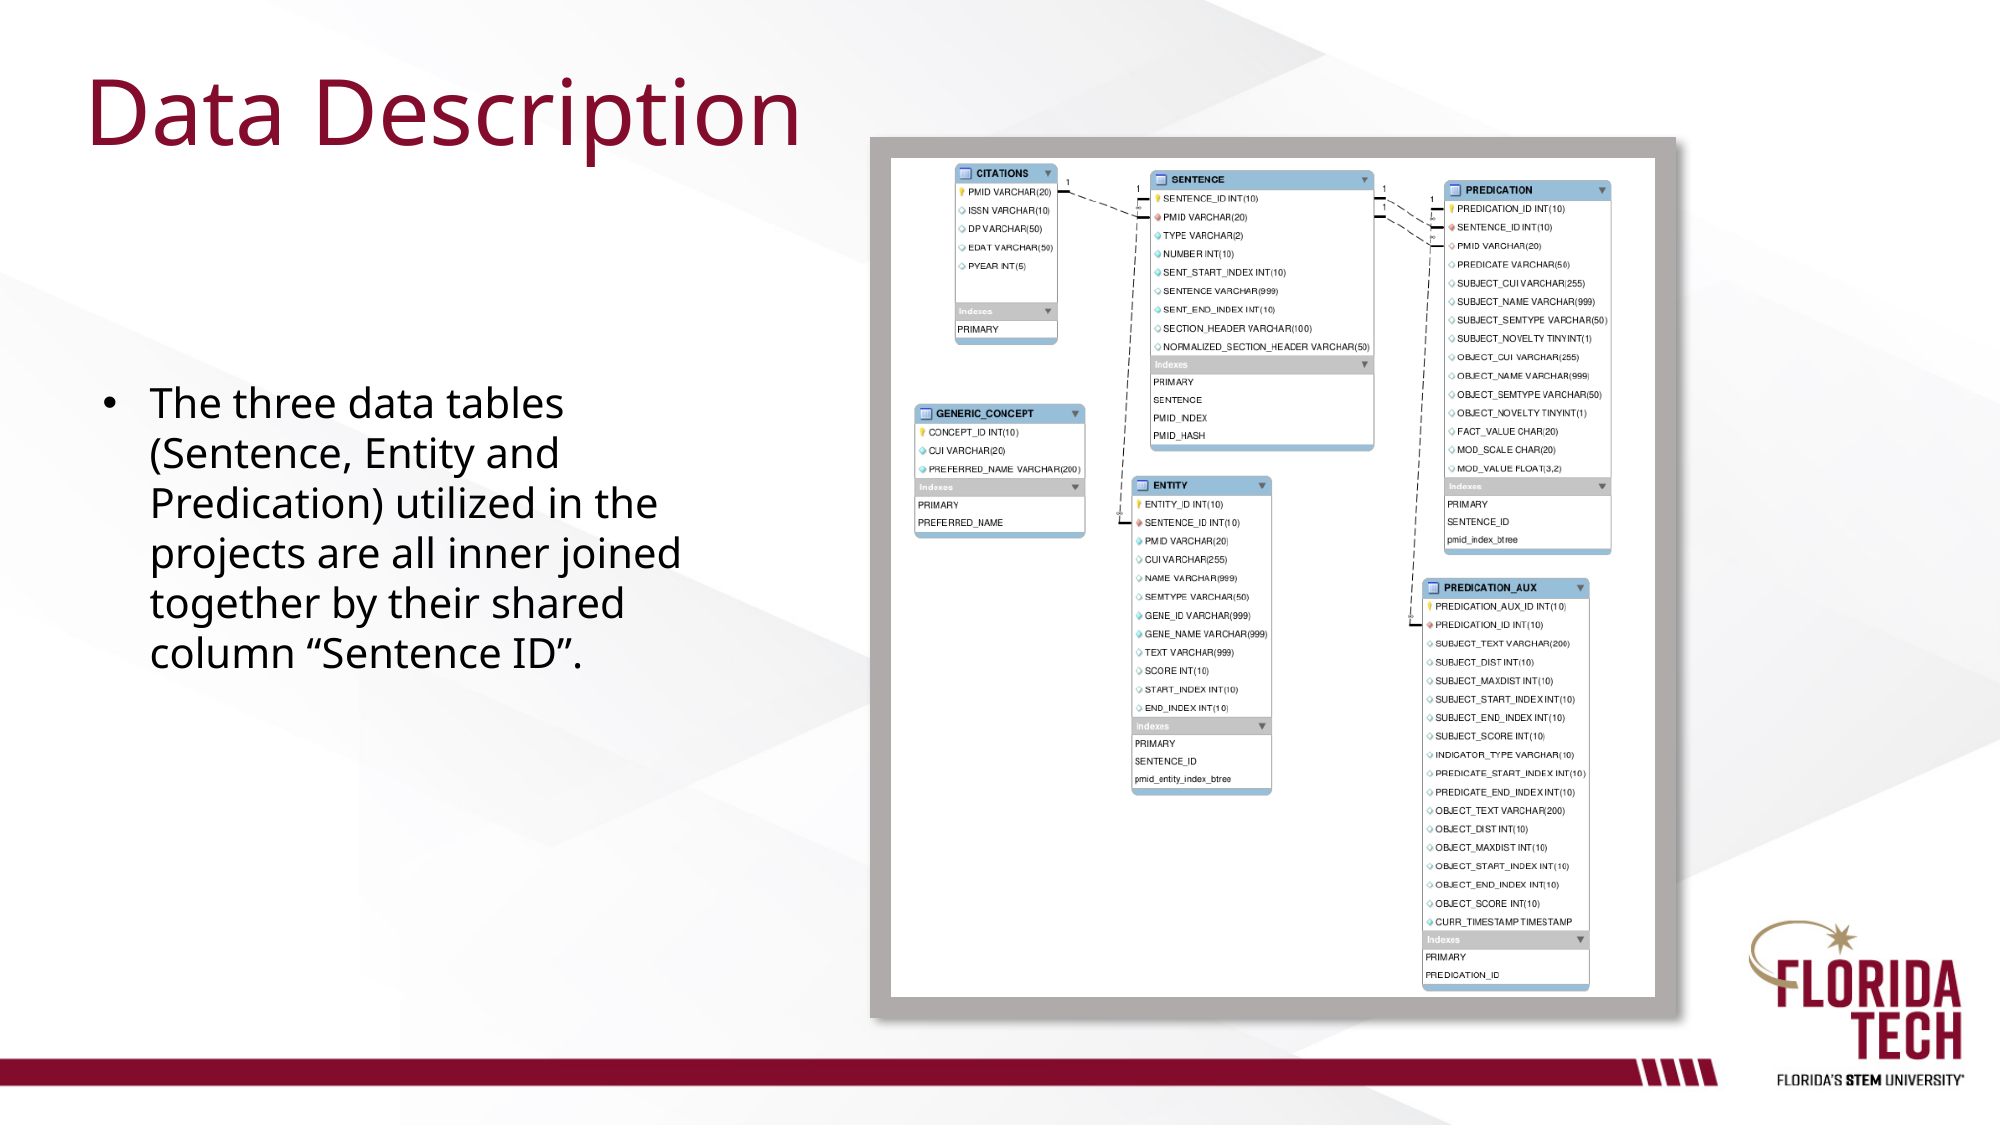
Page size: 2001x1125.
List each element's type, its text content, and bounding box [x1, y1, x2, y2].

title Data Description [69, 35, 1713, 197]
picture [0, 0, 2000, 1125]
text_box The three data tables (Sentence, Entity and Predication) utilized in the projects are all inner joined together by their shared column “Sentence ID”. [87, 369, 733, 685]
